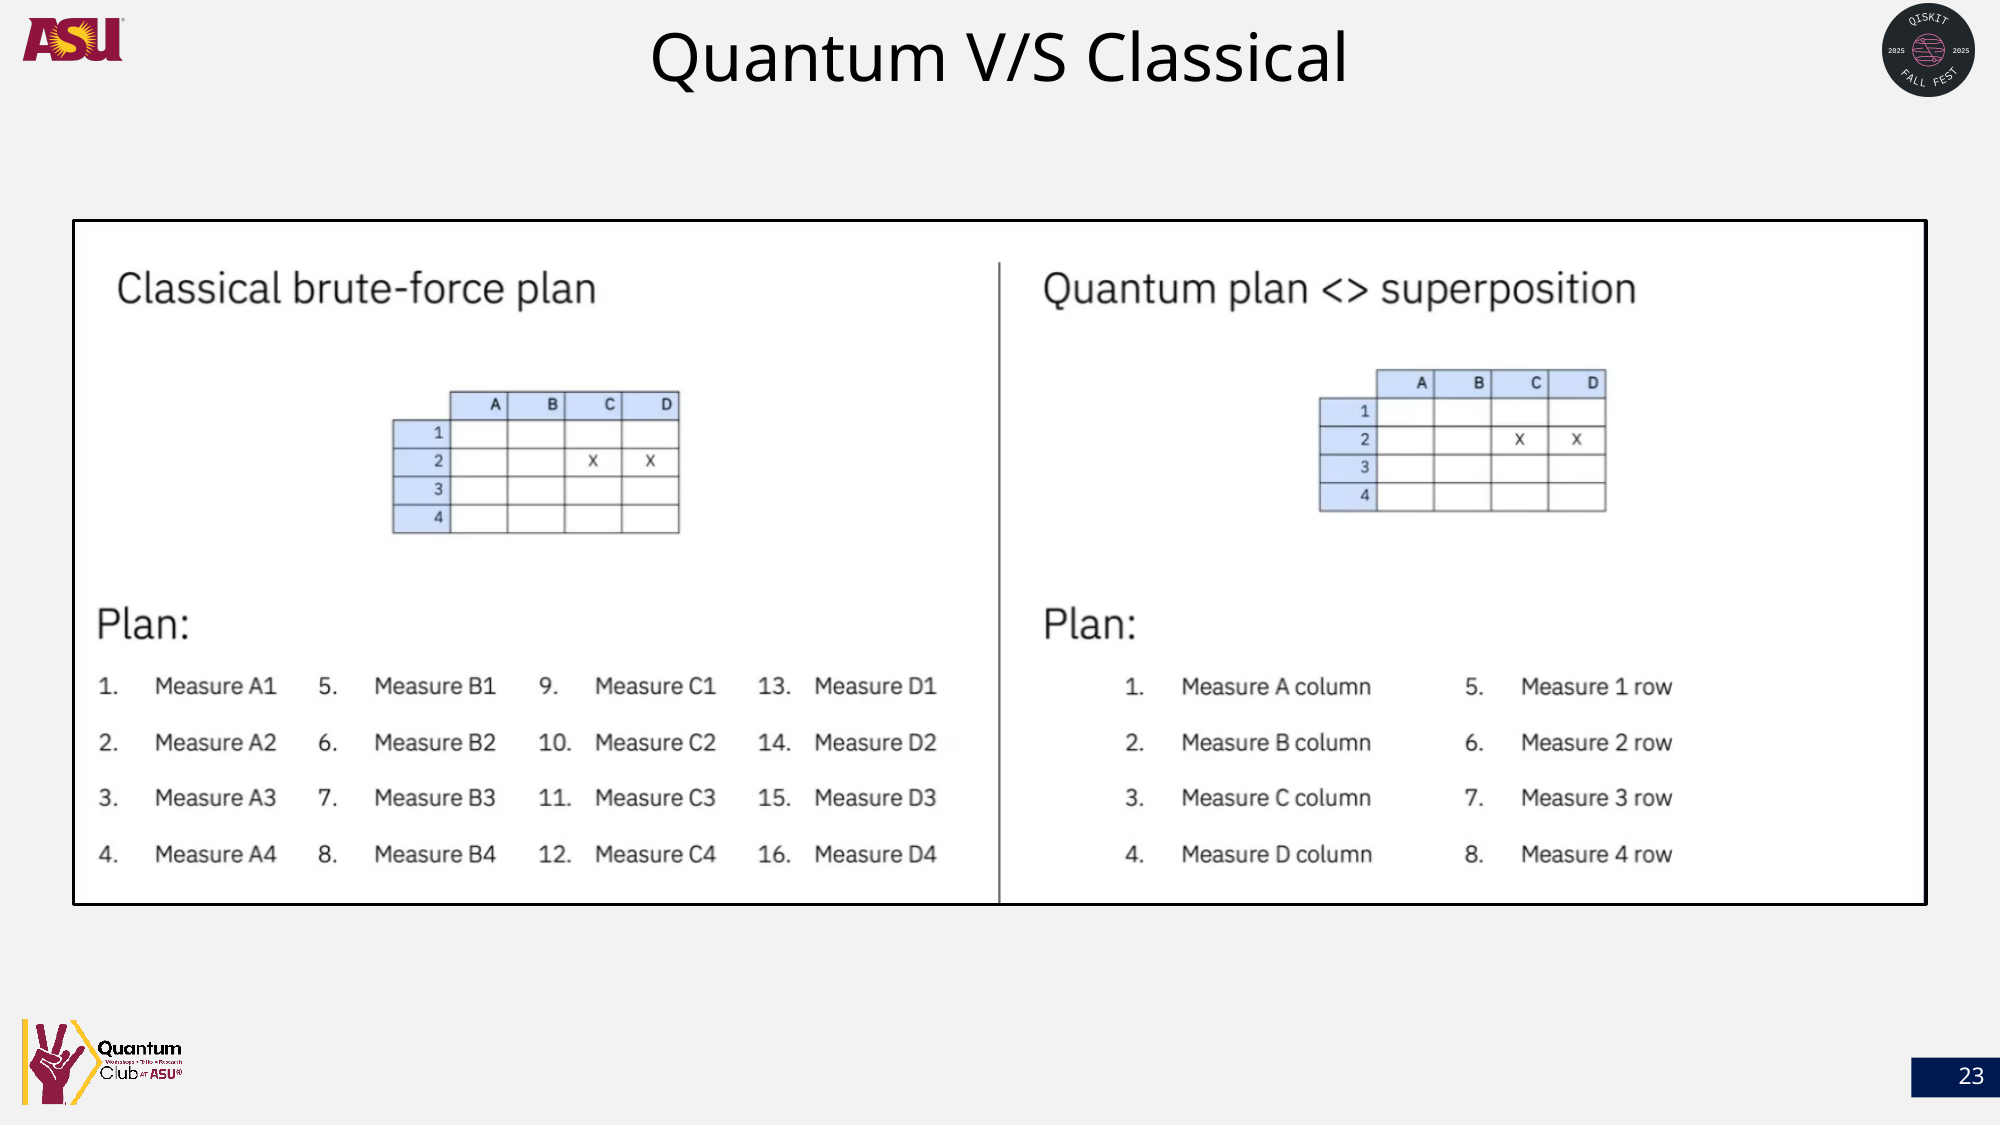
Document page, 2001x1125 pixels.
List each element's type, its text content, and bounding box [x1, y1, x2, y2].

title Quantum V/S Classical [533, 0, 1467, 121]
picture [9, 3, 138, 76]
picture [1882, 3, 1975, 97]
picture [74, 221, 1926, 904]
picture [9, 1010, 191, 1113]
